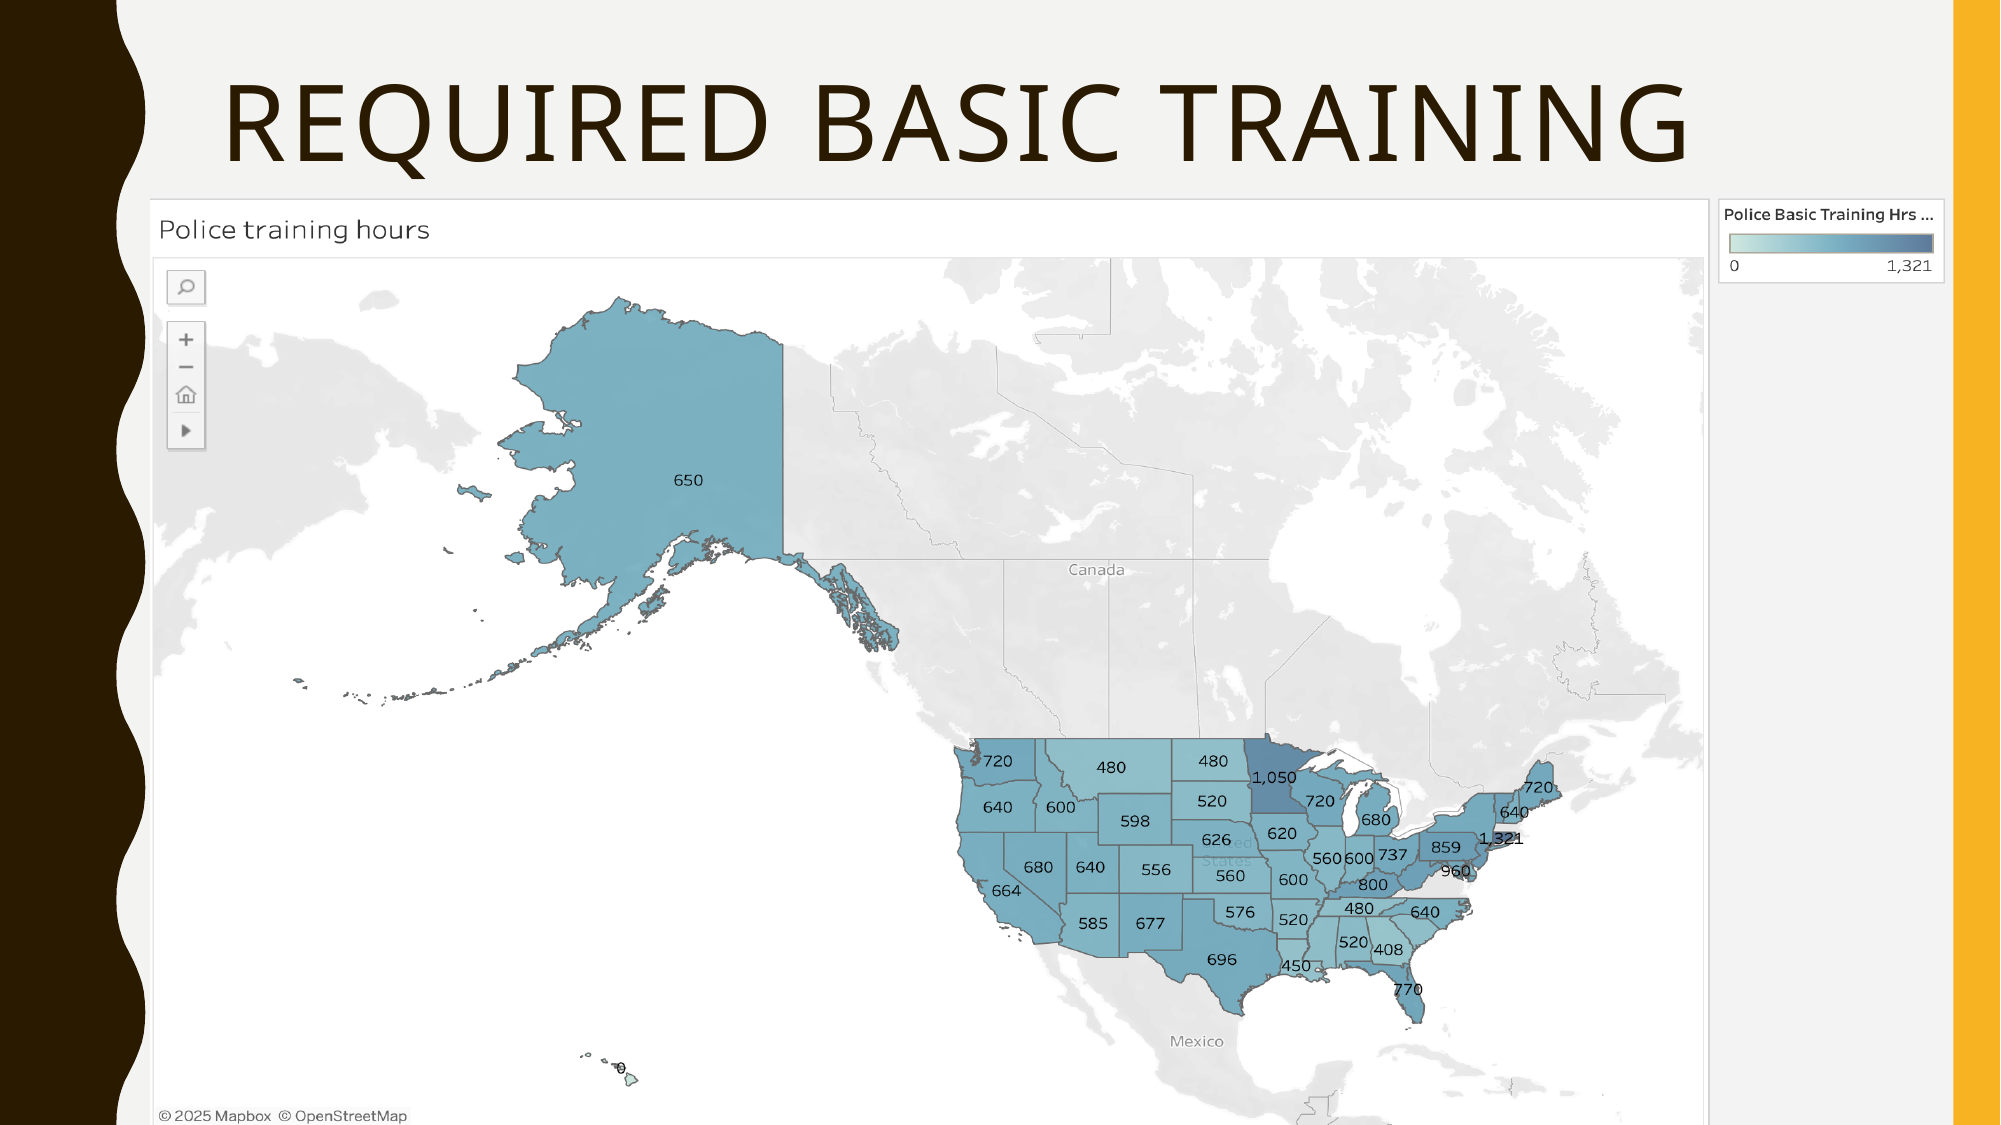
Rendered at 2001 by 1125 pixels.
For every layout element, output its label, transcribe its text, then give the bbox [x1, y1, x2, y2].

title Required basic training [205, 62, 1875, 192]
picture [149, 192, 1953, 1125]
